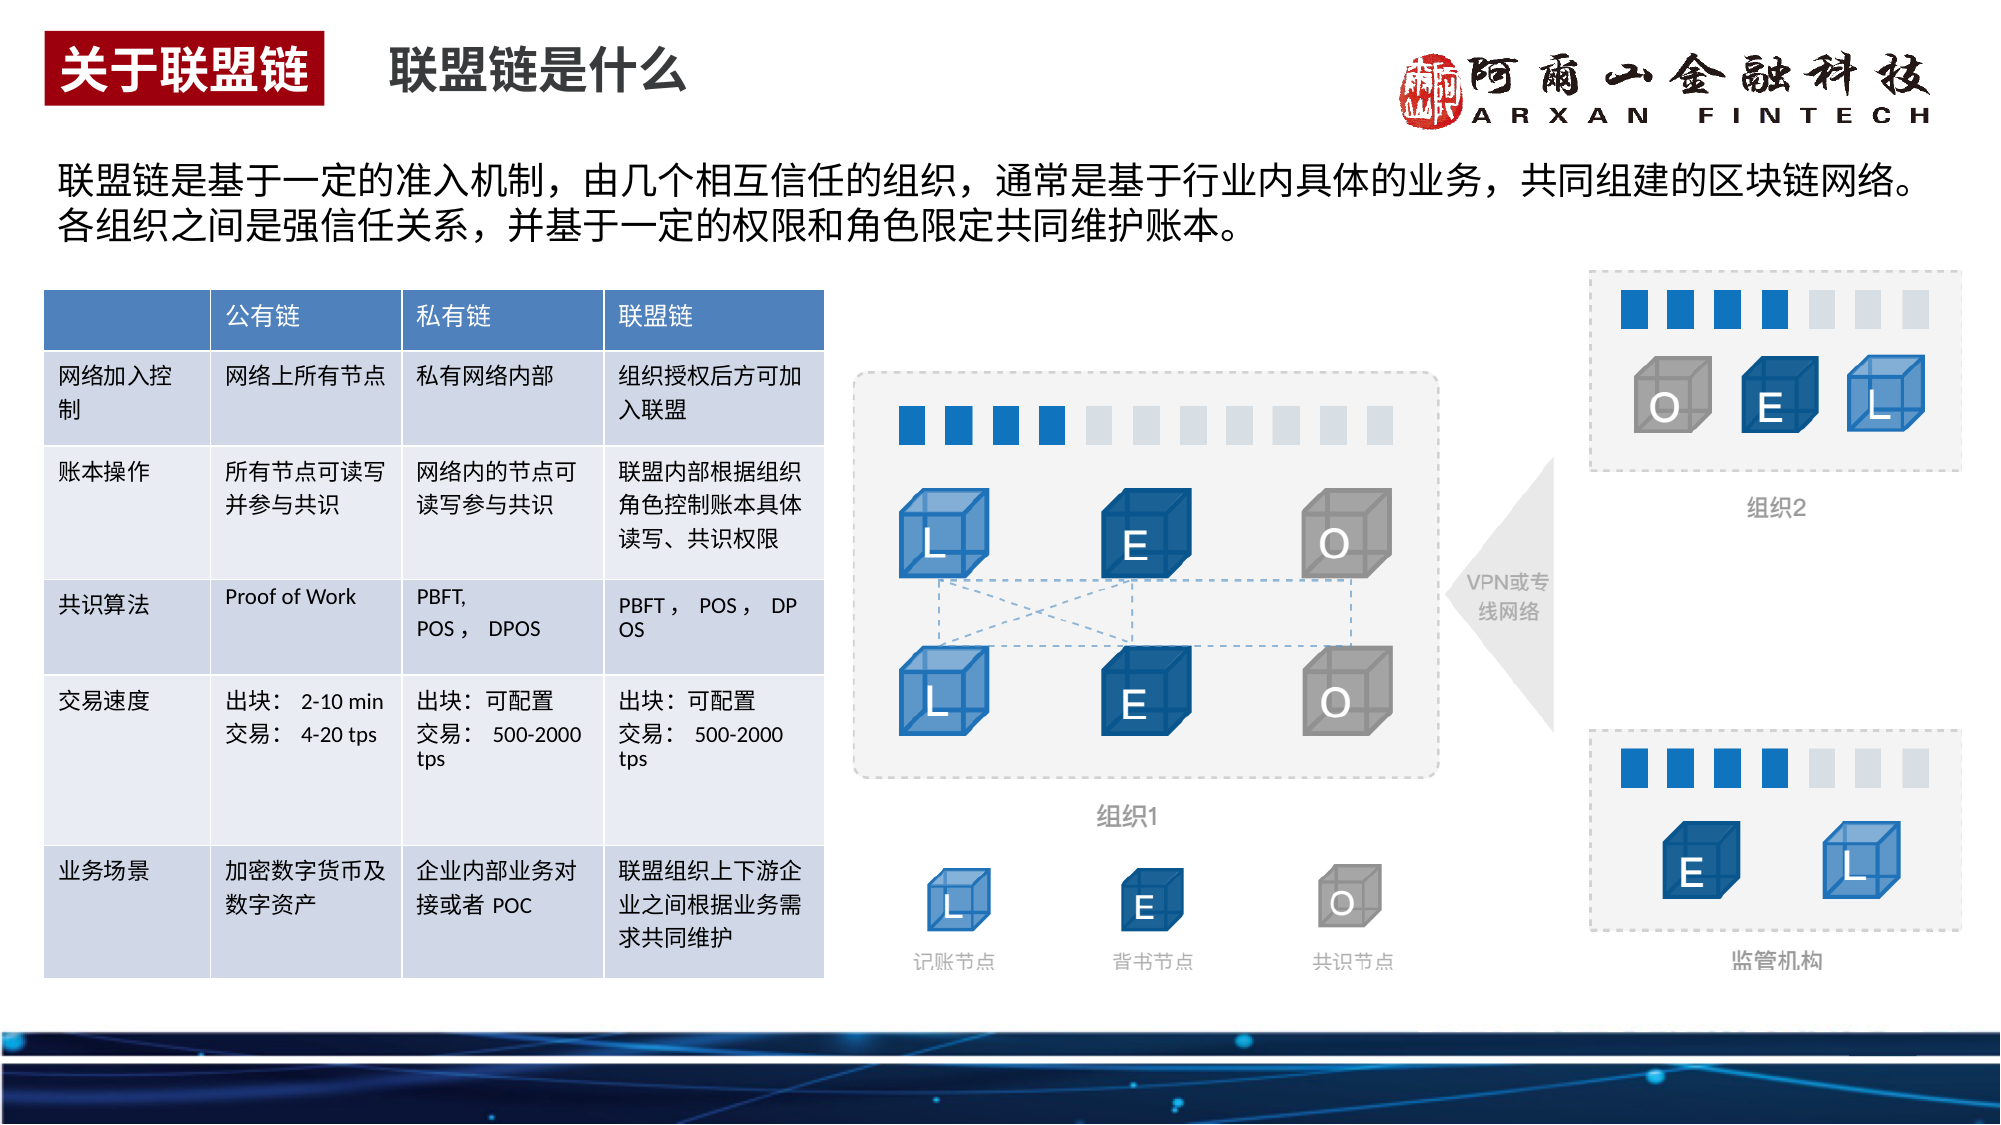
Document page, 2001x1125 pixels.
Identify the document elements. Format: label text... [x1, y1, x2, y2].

table_cell 共识算法 [44, 580, 210, 674]
table_cell 所有节点可读写并参与共识 [211, 447, 401, 579]
table_header 联盟链 [605, 290, 824, 350]
text_box 关于联盟链 [44, 30, 325, 106]
table_cell 业务场景 [44, 846, 210, 978]
table_cell 组织授权后方可加入联盟 [605, 352, 824, 445]
table_cell 网络内的节点可读写参与共识 [403, 447, 603, 579]
table_cell 联盟内部根据组织角色控制账本具体读写、共识权限 [605, 447, 824, 579]
table_cell 联盟组织上下游企业之间根据业务需求共同维护 [605, 846, 824, 978]
table_cell PBFT, POS，DPOS [403, 580, 603, 674]
table_cell 私有网络内部 [403, 352, 603, 445]
table_cell PBFT，POS，DPOS [605, 580, 824, 674]
table_cell 出块：可配置 交易：500-2000 tps [403, 676, 603, 845]
table_header 公有链 [211, 290, 401, 350]
table_cell 网络上所有节点 [211, 352, 401, 445]
picture [1394, 42, 1939, 138]
picture [0, 270, 2000, 1124]
table_header [44, 290, 210, 350]
text_box 联盟链是基于一定的准入机制，由几个相互信任的组织，通常是基于行业内具体的业务，共同组建的区块链网络。各组织之间是强信任关系，并基于一定的权限和角色限定共同维护账本。 [43, 149, 1962, 255]
table_cell 交易速度 [44, 676, 210, 845]
table_header 私有链 [403, 290, 603, 350]
table_cell 网络加入控制 [44, 352, 210, 445]
table_cell 账本操作 [44, 447, 210, 579]
table_cell 企业内部业务对接或者POC [403, 846, 603, 978]
table_cell 出块：2-10 min 交易：4-20 tps [211, 676, 401, 845]
text_box 联盟链是什么 [373, 30, 1022, 117]
table_cell 出块：可配置 交易：500-2000 tps [605, 676, 824, 845]
table_cell Proof of Work [211, 580, 401, 674]
table_cell 加密数字货币及数字资产 [211, 846, 401, 978]
